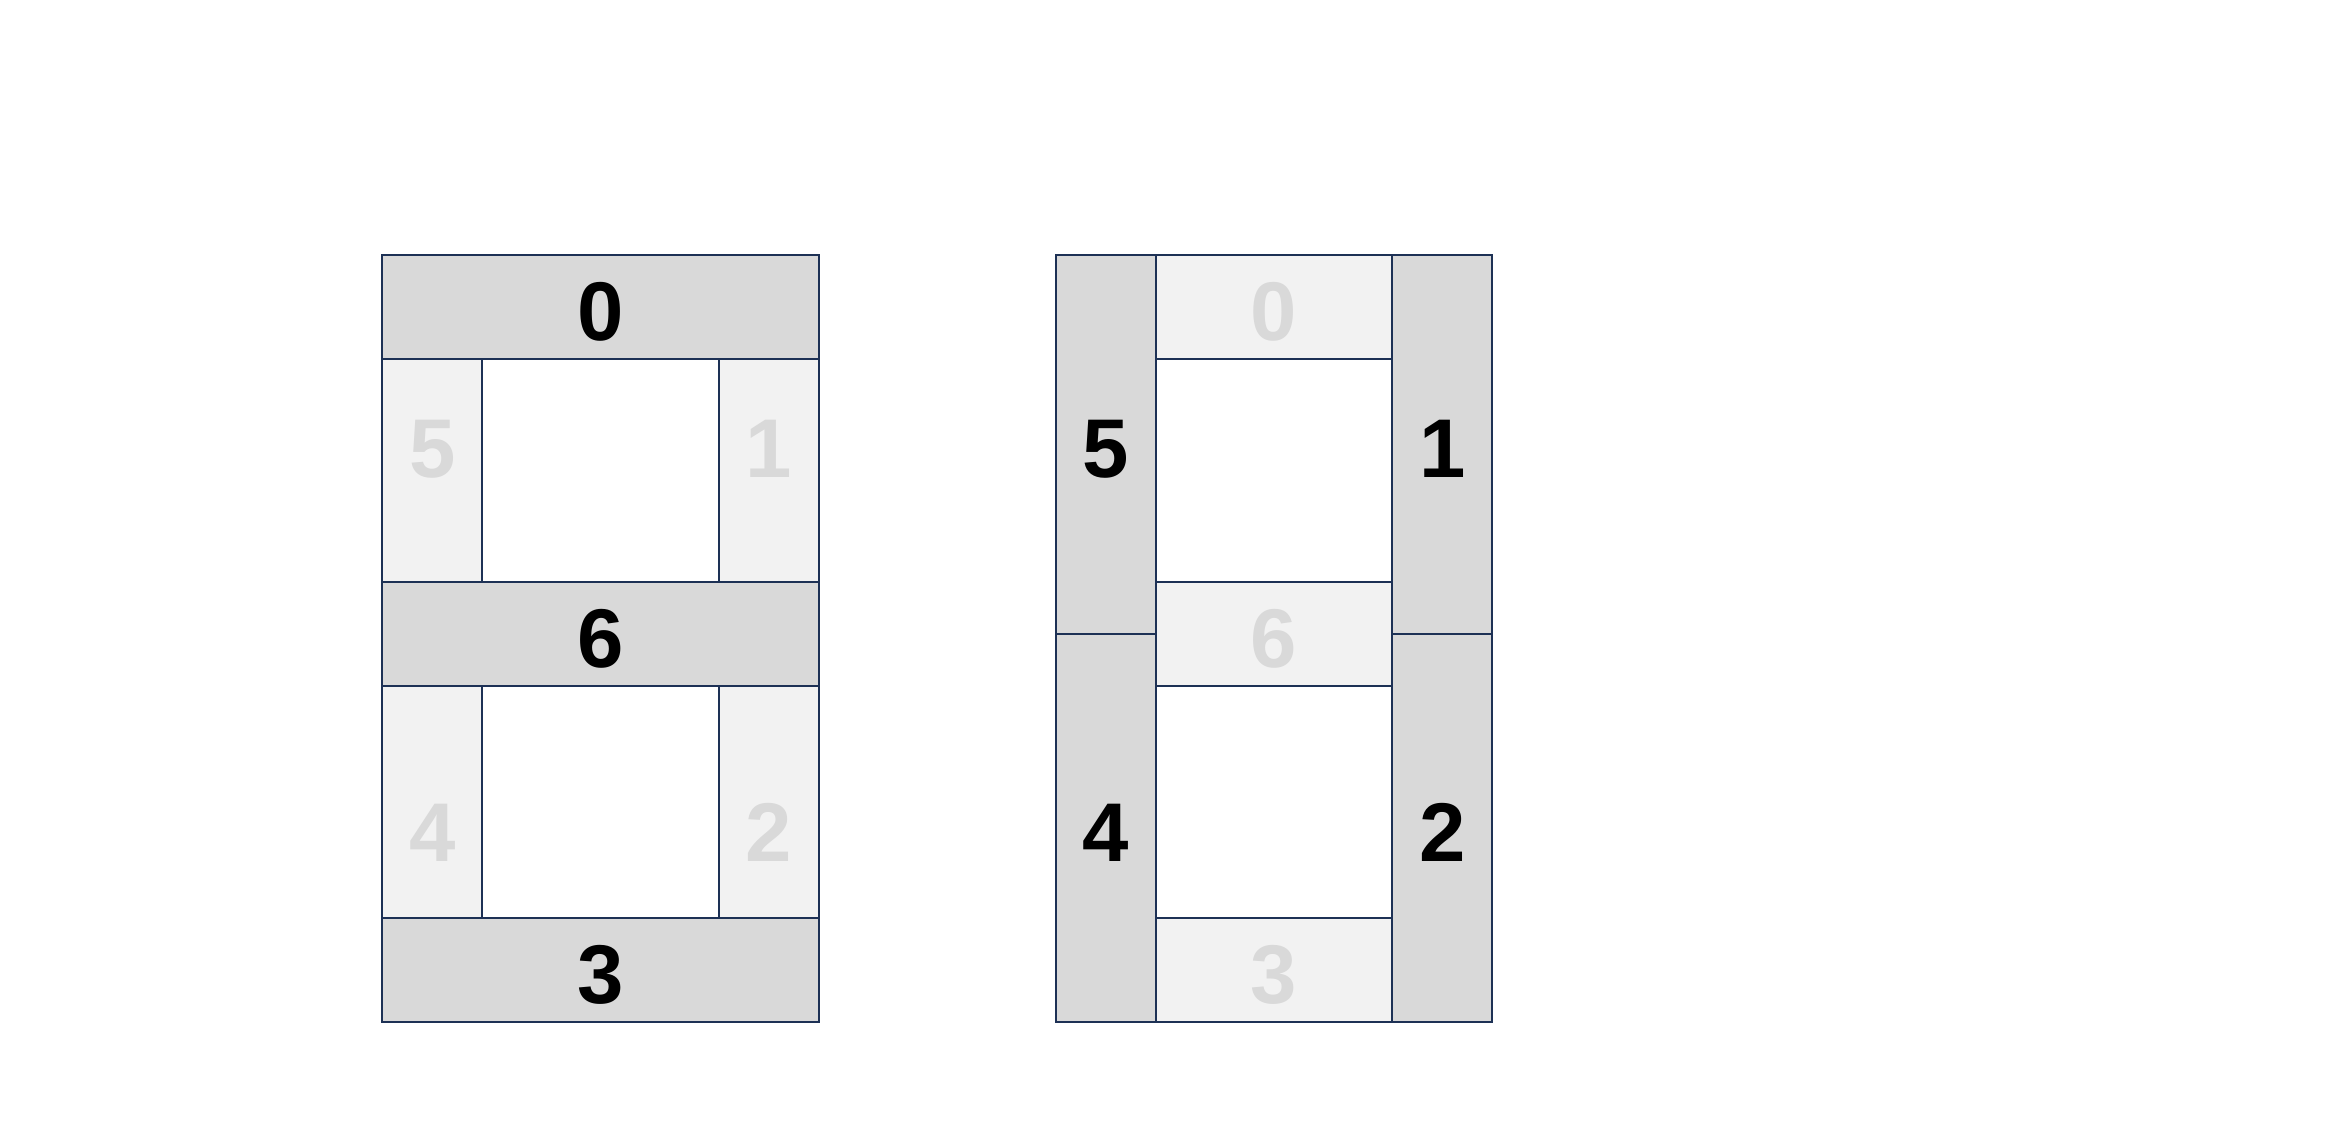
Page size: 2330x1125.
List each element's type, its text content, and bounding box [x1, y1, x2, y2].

text_box 2 [718, 687, 820, 917]
text_box 1 [718, 360, 820, 581]
text_box 6 [381, 581, 820, 687]
text_box 2 [1391, 633, 1493, 1023]
text_box 0 [1157, 254, 1391, 360]
text_box 5 [1055, 254, 1157, 633]
text_box 3 [1157, 917, 1391, 1023]
text_box 3 [381, 917, 820, 1023]
text_box 1 [1391, 254, 1493, 633]
text_box 4 [1055, 633, 1157, 1023]
text_box 4 [381, 687, 483, 917]
text_box 0 [381, 254, 820, 360]
text_box 6 [1157, 581, 1391, 687]
text_box 5 [381, 360, 483, 581]
